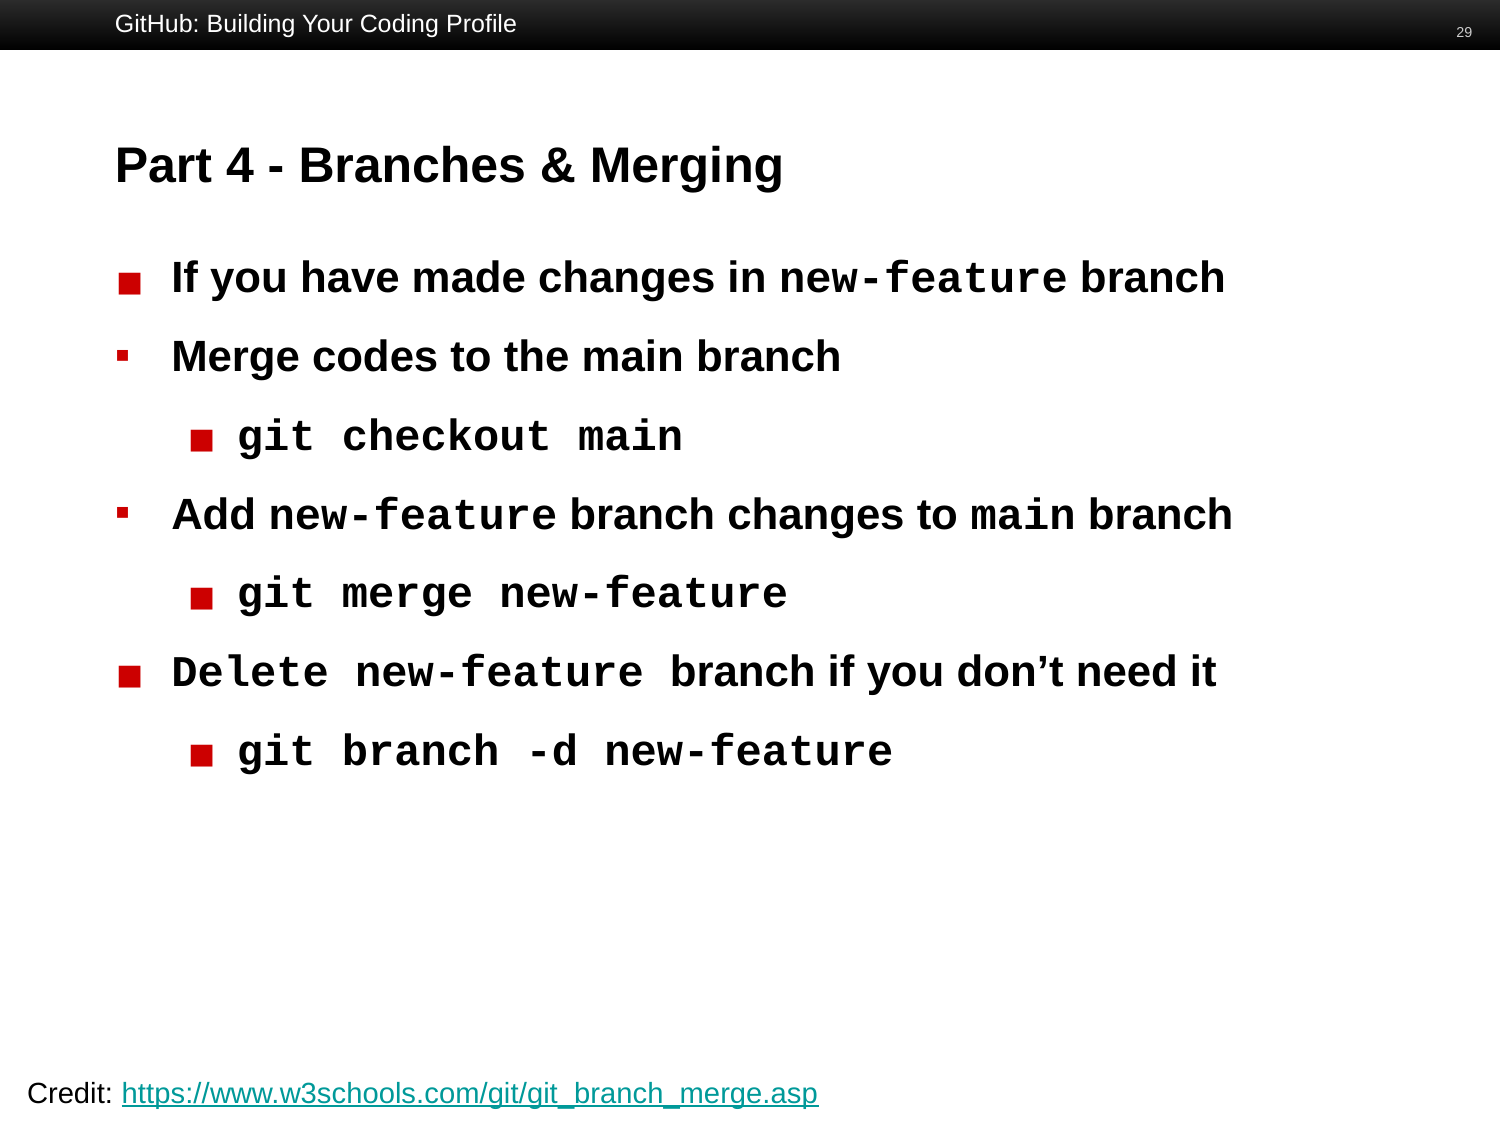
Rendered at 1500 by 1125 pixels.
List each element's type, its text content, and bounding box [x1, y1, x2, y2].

slide_number ‹#› [1312, 12, 1488, 50]
list If you have made changes in new-feature branch Merge codes to the main branch git checkout main Add new-feature branch changes to main branch git merge new-feature Delete new-feature branch if you don’t need it git branch -d new-feature [99, 215, 1500, 988]
title Part 4 - Branches & Merging [99, 125, 1400, 215]
text_box Credit: https://www.w3schools.com/git/git_branch_merge.asp [12, 1059, 871, 1125]
text_box [85, 946, 1435, 1110]
footer GitHub: Building Your Coding Profile [99, 0, 938, 50]
